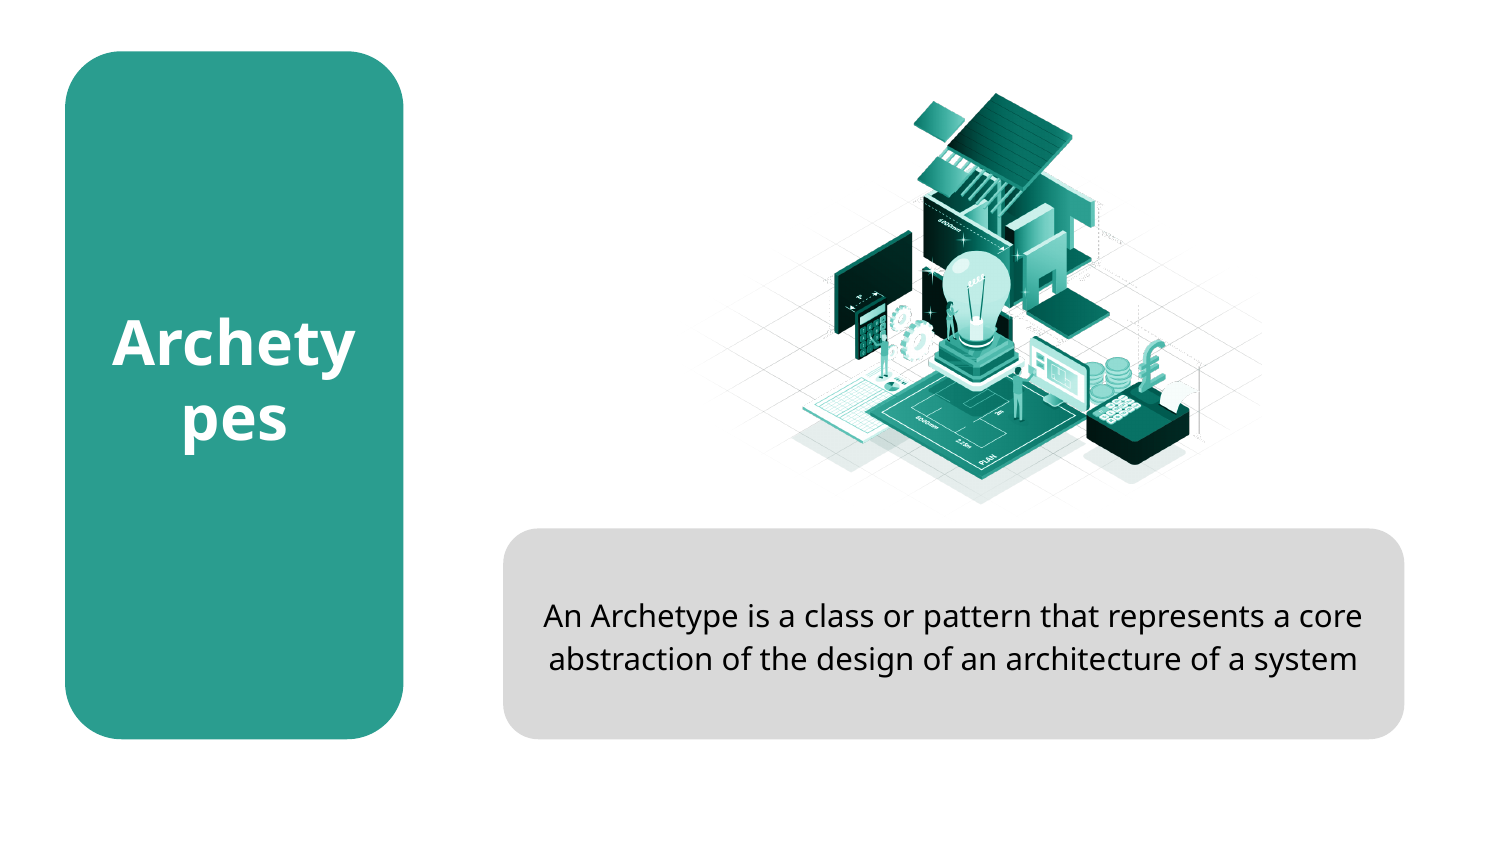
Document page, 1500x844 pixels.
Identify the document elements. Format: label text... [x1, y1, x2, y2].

text_box Archetypes [65, 51, 404, 740]
picture [657, 92, 1262, 529]
text_box An Archetype is a class or pattern that represents a core abstraction of the design of an architecture of a system [503, 528, 1405, 740]
